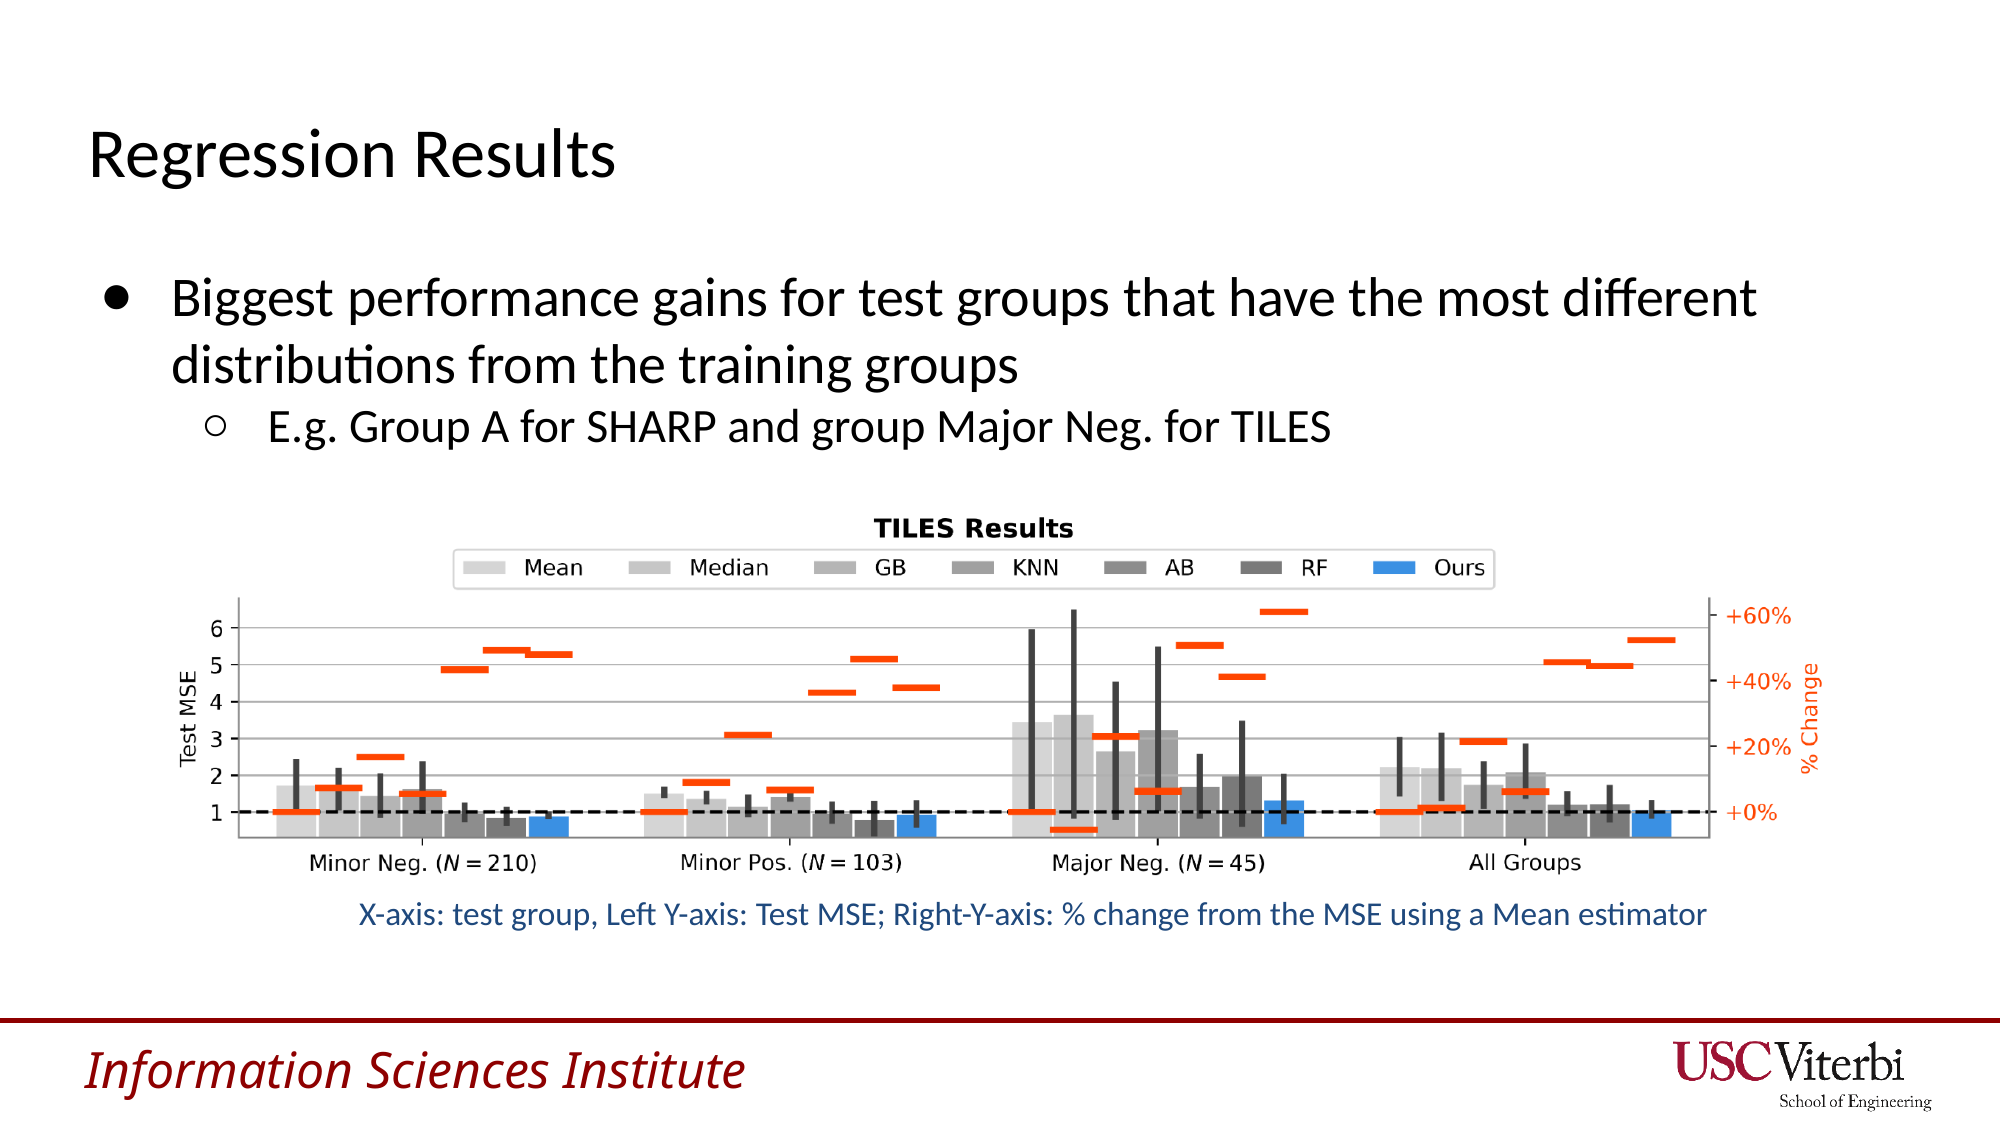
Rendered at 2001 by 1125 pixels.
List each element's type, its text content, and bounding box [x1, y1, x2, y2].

list Biggest performance gains for test groups that have the most different distributions from the training groups E.g. Group A for SHARP and group Major Neg. for TILES [55, 240, 1867, 473]
text_box X-axis: test group, Left Y-axis: Test MSE; Right-Y-axis: % change from the MSE using a Mean estimator [83, 871, 1985, 952]
title Regression Results [68, 86, 1932, 212]
picture [163, 501, 1837, 891]
picture [1641, 1027, 1964, 1118]
